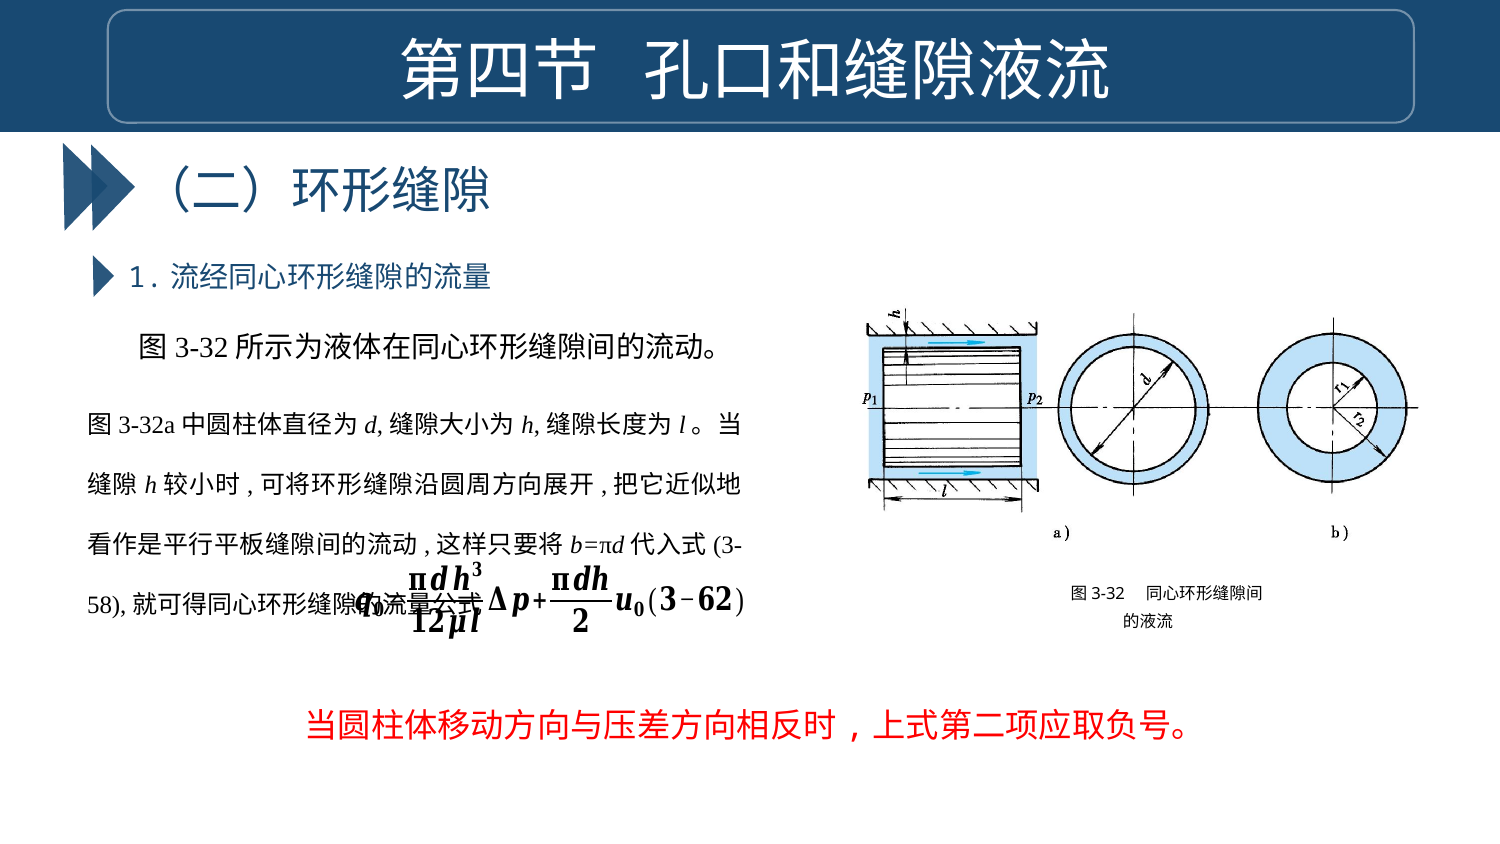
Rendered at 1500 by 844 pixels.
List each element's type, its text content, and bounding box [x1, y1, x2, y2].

text_box [106, 8, 1416, 124]
text_box 第四节 孔口和缝隙液流 [128, 20, 1382, 115]
text_box 当圆柱体移动方向与压差方向相反时,上式第二项应取负号。 [289, 697, 1220, 752]
text_box 图3-32 同心环形缝隙间的液流 [1011, 567, 1285, 611]
text_box 1.流经同心环形缝隙的流量 [107, 251, 513, 301]
text_box [61, 140, 91, 234]
text_box 图3-32a中圆柱体直径为d,缝隙大小为h,缝隙长度为l。当缝隙h较小时,可将环形缝隙沿圆周方向展开,把它近似地看作是平行平板缝隙间的流动,这样只要将b=πd代入式(3-58),就可得同心环形缝隙的流量公式 [72, 371, 757, 626]
text_box （二）环形缝隙 [107, 150, 527, 226]
text_box [91, 252, 116, 300]
picture [839, 296, 1429, 541]
text_box [89, 141, 137, 234]
text_box 图3-32所示为液体在同心环形缝隙间的流动。 [123, 320, 748, 371]
